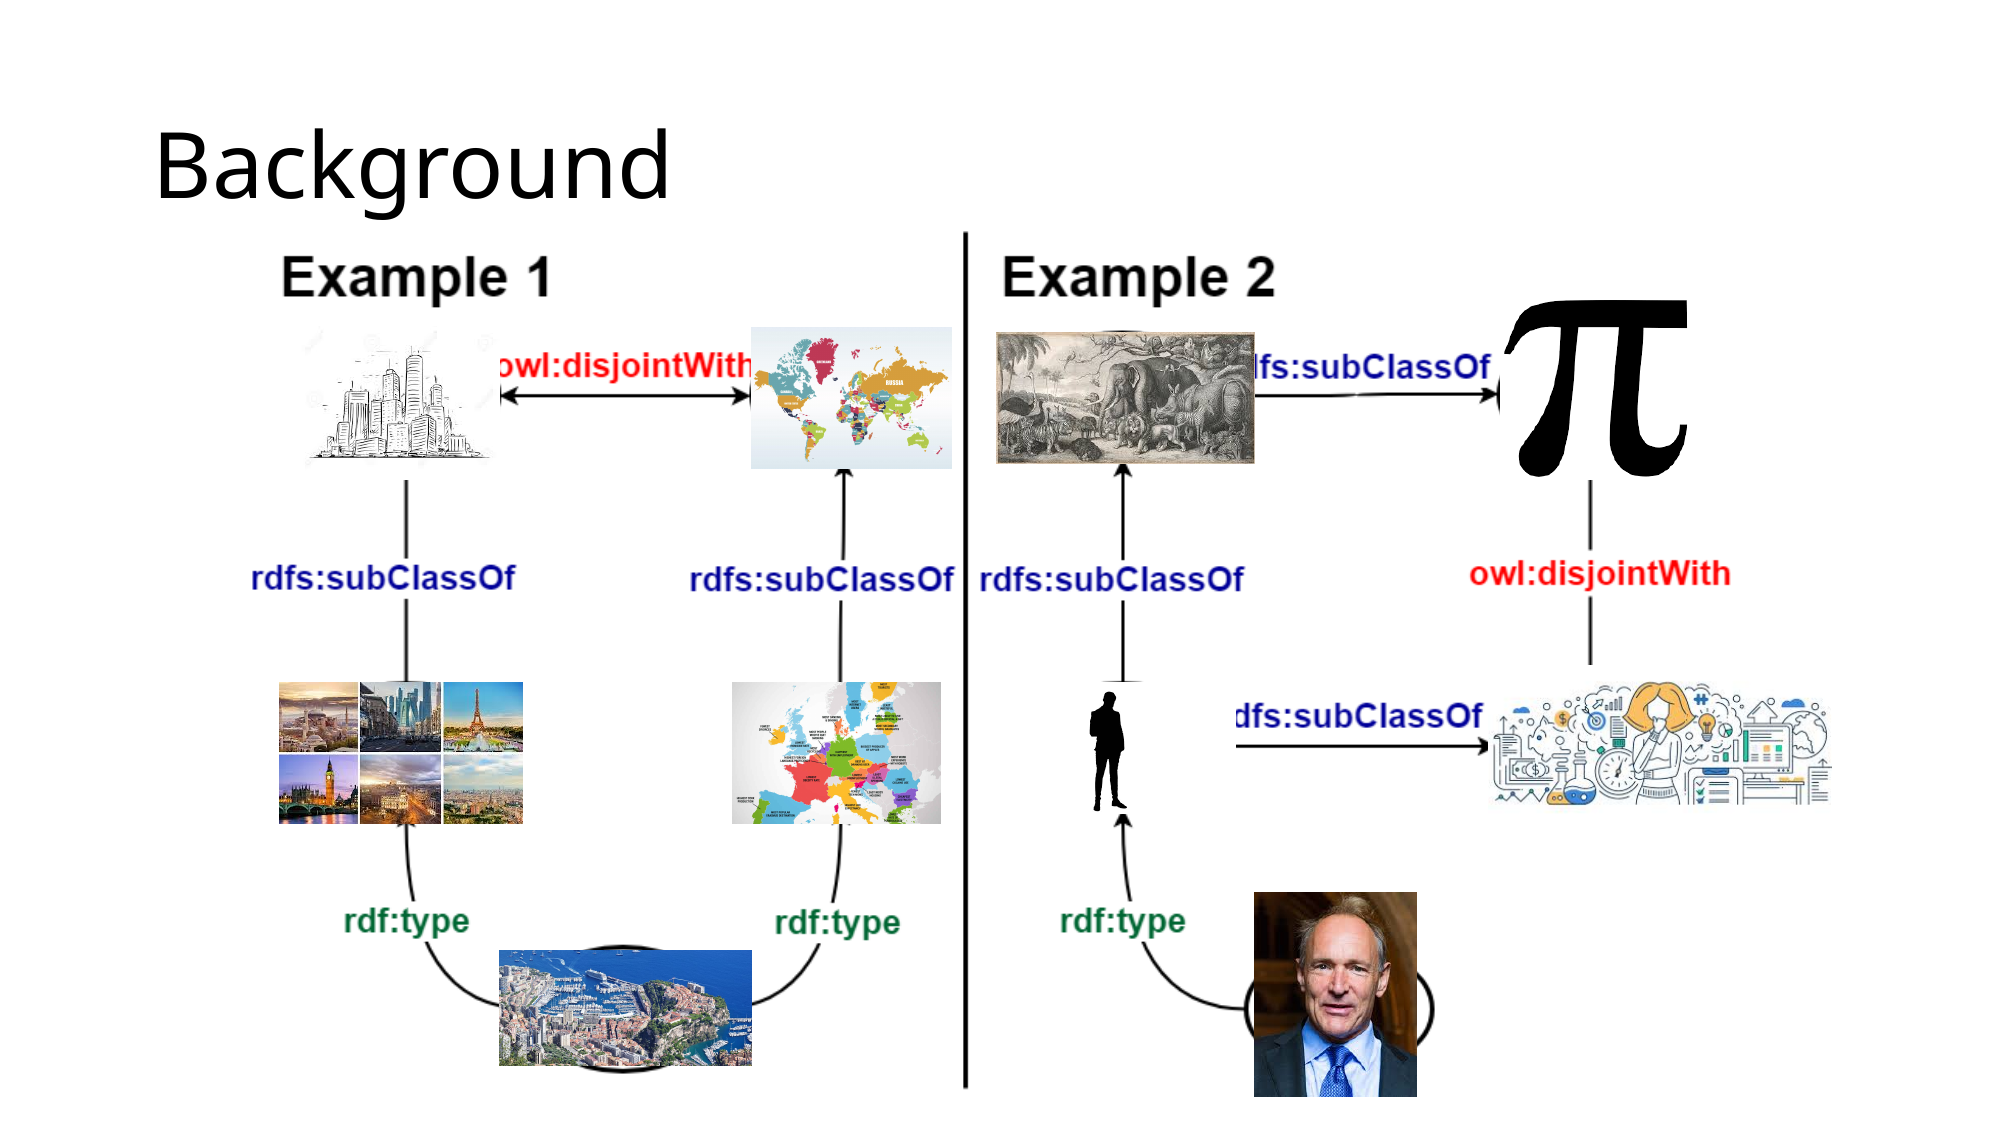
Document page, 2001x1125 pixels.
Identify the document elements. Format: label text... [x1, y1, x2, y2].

picture [279, 682, 523, 824]
title Background [137, 59, 1863, 278]
picture [499, 950, 752, 1066]
picture [996, 332, 1255, 464]
picture [751, 327, 951, 469]
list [252, 230, 1748, 1094]
picture [1500, 296, 1690, 480]
picture [1488, 665, 1832, 818]
picture [298, 326, 500, 480]
picture [1002, 682, 1236, 814]
picture [732, 682, 942, 824]
picture [1254, 892, 1417, 1097]
